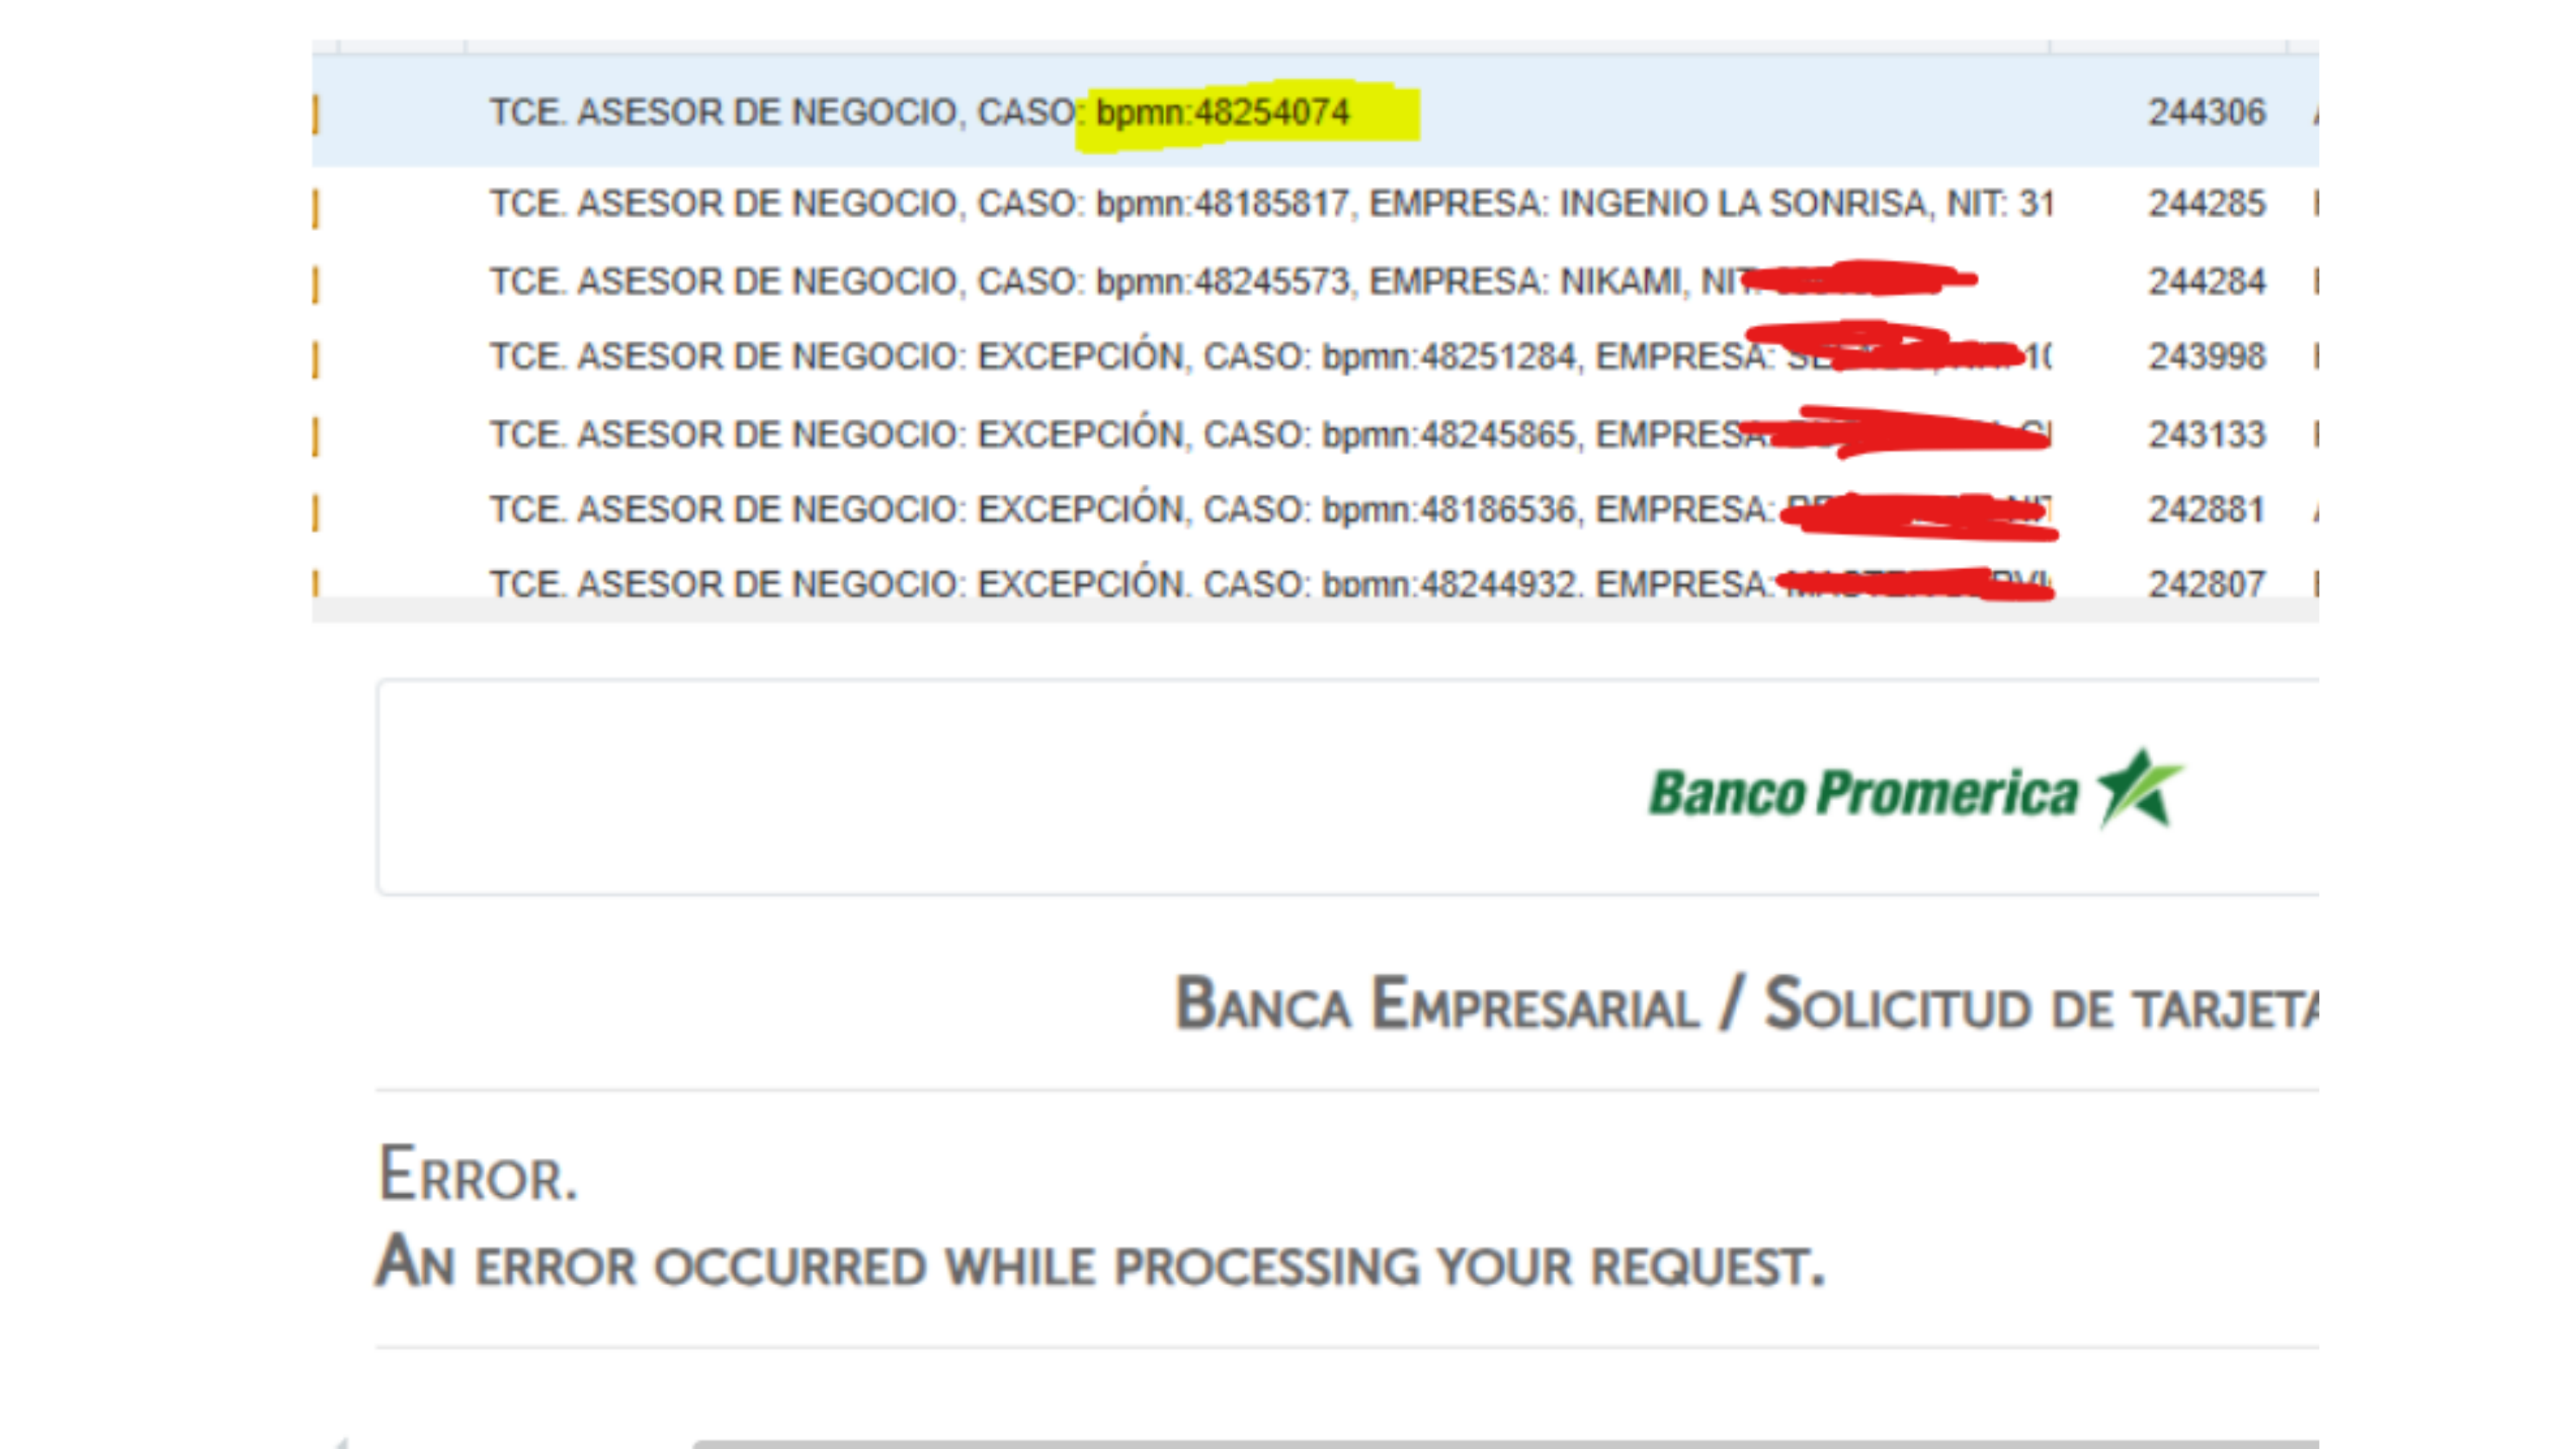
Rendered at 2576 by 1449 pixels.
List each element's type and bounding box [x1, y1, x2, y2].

text_box [256, 0, 2320, 1449]
